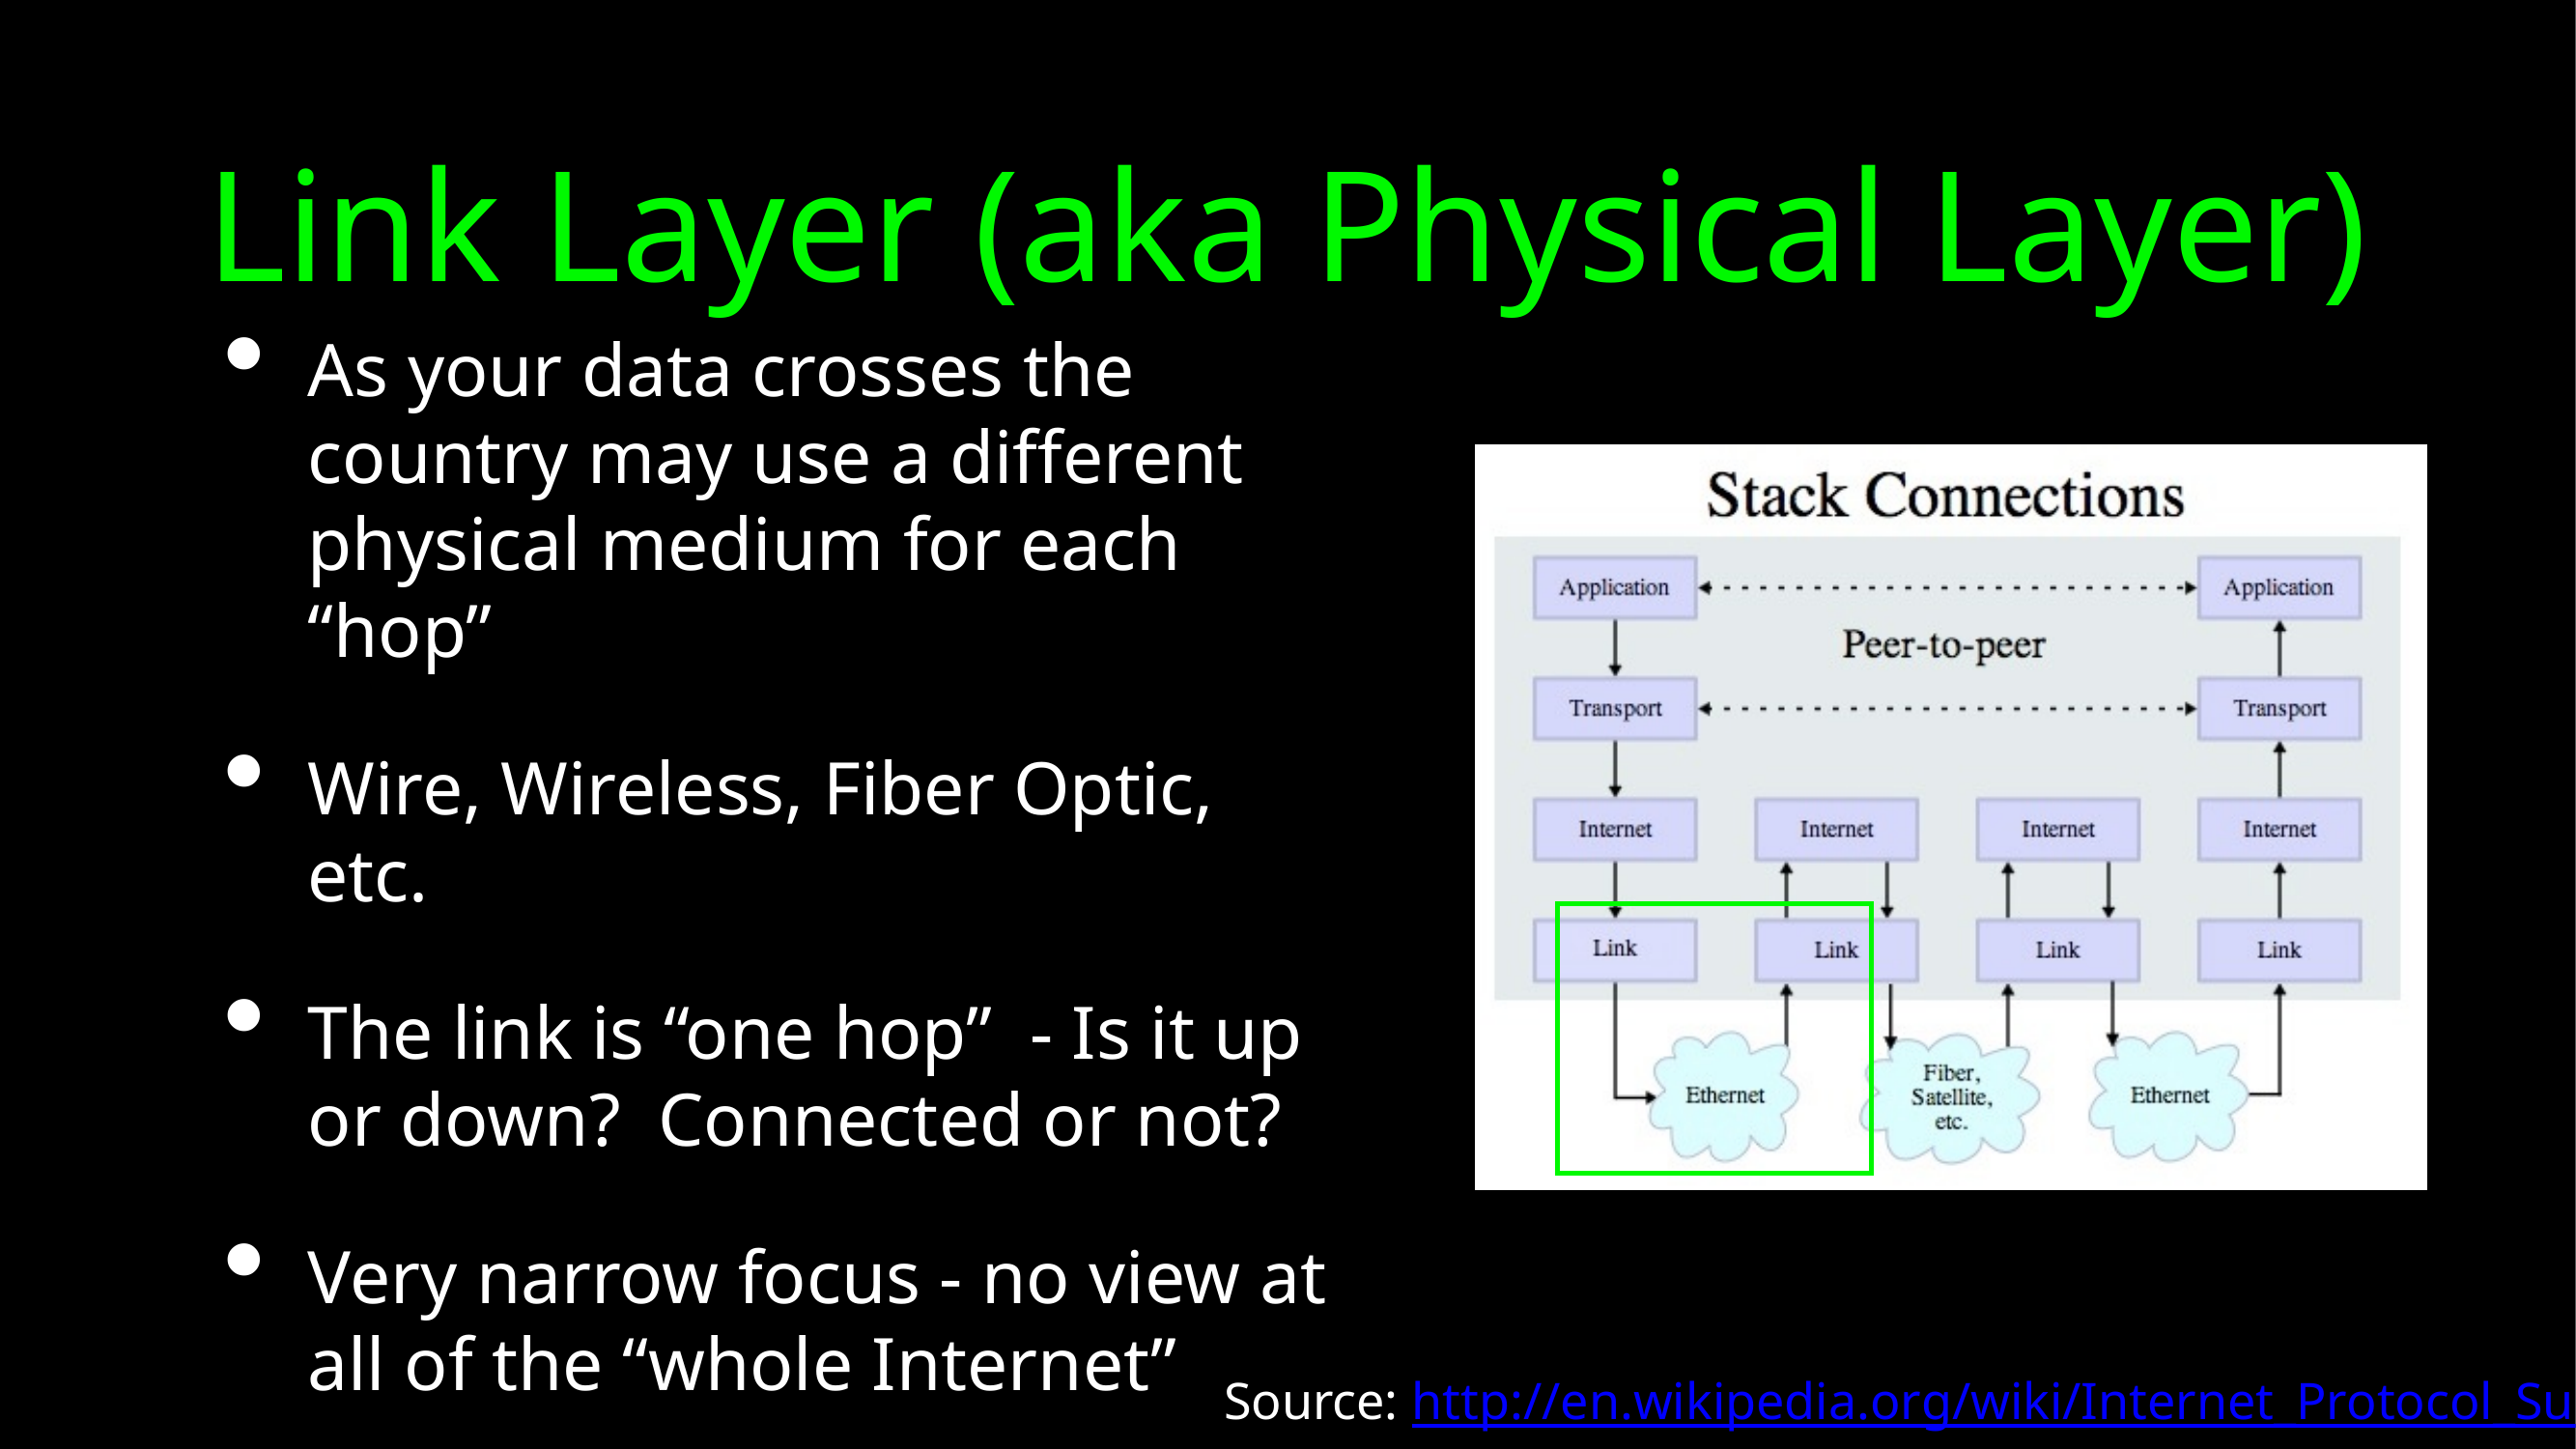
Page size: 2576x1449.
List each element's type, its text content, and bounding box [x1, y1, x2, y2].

list As your data crosses the country may use a different physical medium for each “hop” Wire, Wireless, Fiber Optic, etc. The link is “one hop” - Is it up or down? Connected or not? Very narrow focus - no view at all of the “whole Internet” [183, 412, 1335, 1317]
picture [1474, 444, 2427, 1190]
text_box Source: http://en.wikipedia.org/wiki/Internet_Protocol_Suite [1215, 1355, 2576, 1440]
title Link Layer (aka Physical Layer) [183, 38, 2392, 404]
